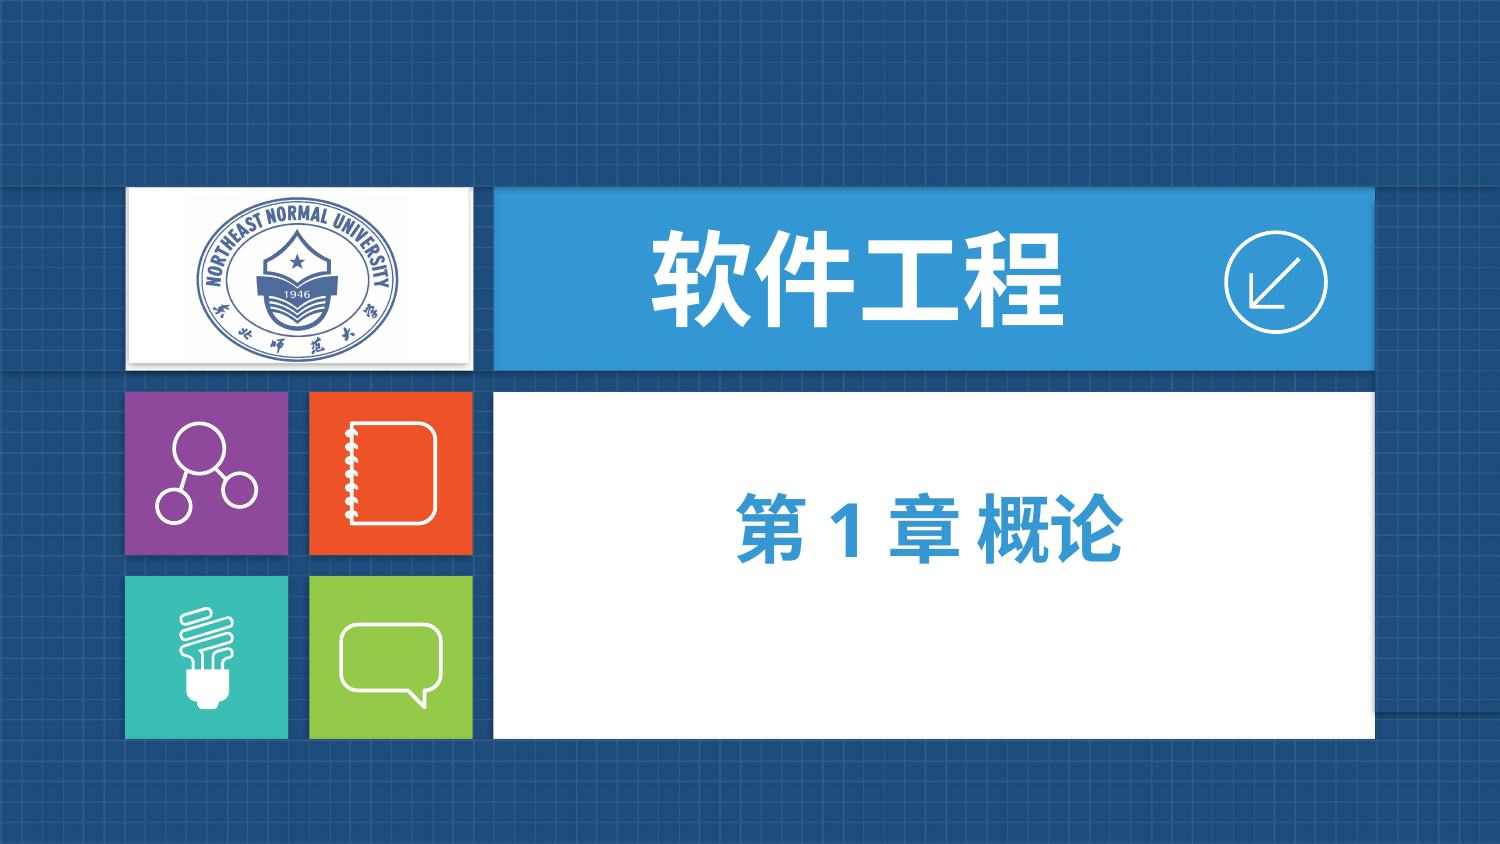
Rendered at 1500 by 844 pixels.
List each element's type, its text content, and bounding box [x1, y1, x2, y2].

title 第1章 概论 [515, 457, 1343, 609]
picture [0, 0, 1500, 844]
text_box 软件工程 [550, 210, 1079, 346]
text_box [128, 187, 469, 364]
